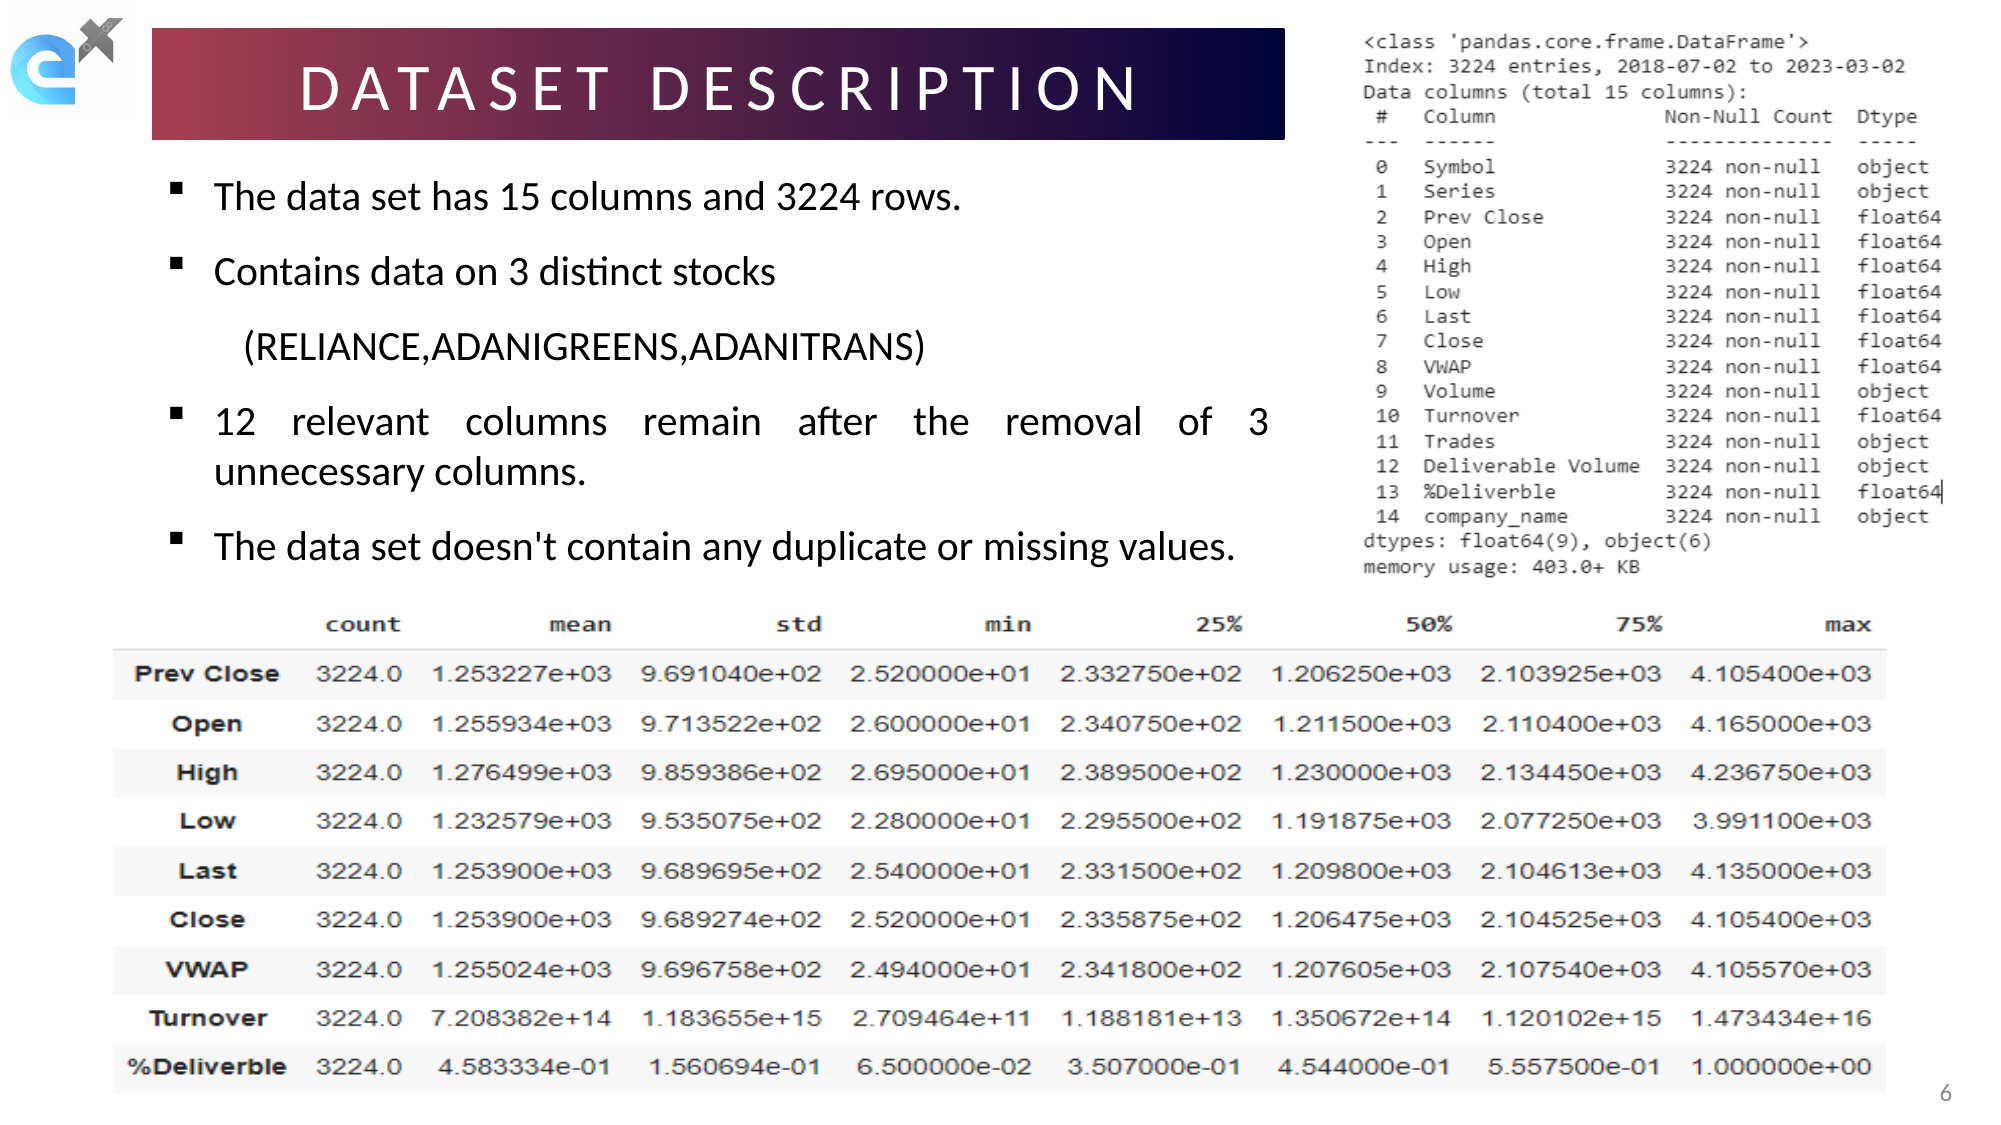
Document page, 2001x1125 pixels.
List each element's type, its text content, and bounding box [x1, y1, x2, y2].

picture [85, 21, 1968, 1117]
slide_number 6 [1894, 1061, 1968, 1121]
picture [7, 0, 130, 122]
text_box The data set has 15 columns and 3224 rows. Contains data on 3 distinct stocks (RELIANCE,ADANIGREENS,ADANITRANS) 12 relevant columns remain after the removal of 3 unnecessary columns. The data set doesn't contain any duplicate or missing values. [152, 161, 1285, 577]
list dataset Description [152, 28, 1285, 140]
